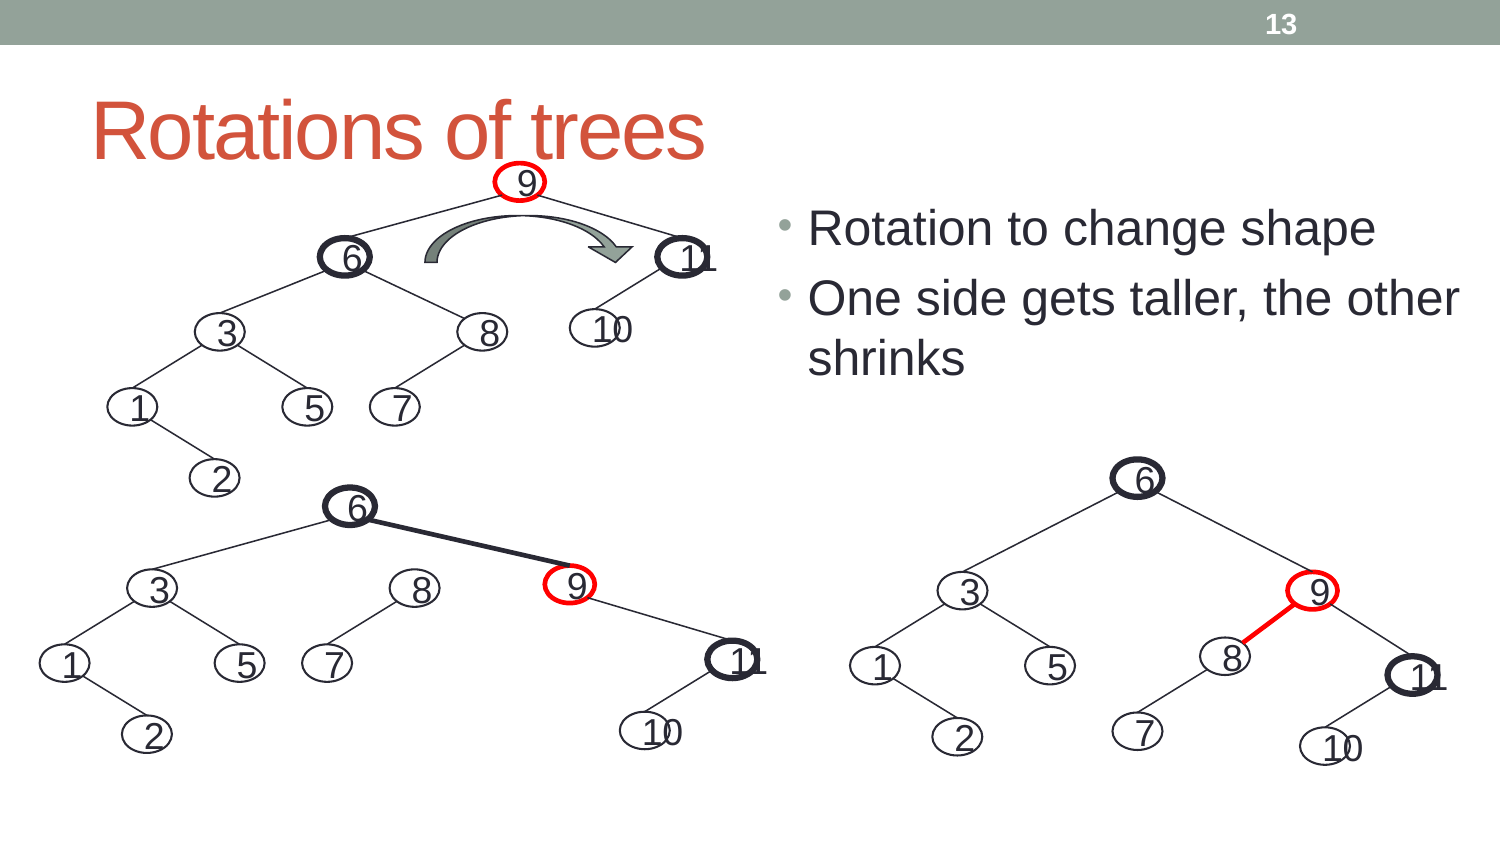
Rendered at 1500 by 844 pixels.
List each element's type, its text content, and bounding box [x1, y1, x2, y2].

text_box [569, 265, 665, 347]
text_box 9 [494, 163, 545, 201]
slide_number 13 [1250, 2, 1425, 43]
text_box [588, 244, 633, 263]
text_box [537, 196, 683, 236]
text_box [107, 344, 203, 426]
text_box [344, 196, 503, 236]
list Rotation to change shape One side gets taller, the other shrinks [762, 187, 1500, 694]
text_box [194, 269, 328, 351]
text_box 11 [657, 239, 708, 276]
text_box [144, 415, 240, 484]
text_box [237, 344, 333, 426]
text_box 6 [319, 238, 370, 276]
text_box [39, 487, 758, 754]
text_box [849, 459, 1438, 766]
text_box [369, 344, 465, 426]
title Rotations of trees [75, 65, 1425, 188]
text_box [362, 269, 508, 351]
